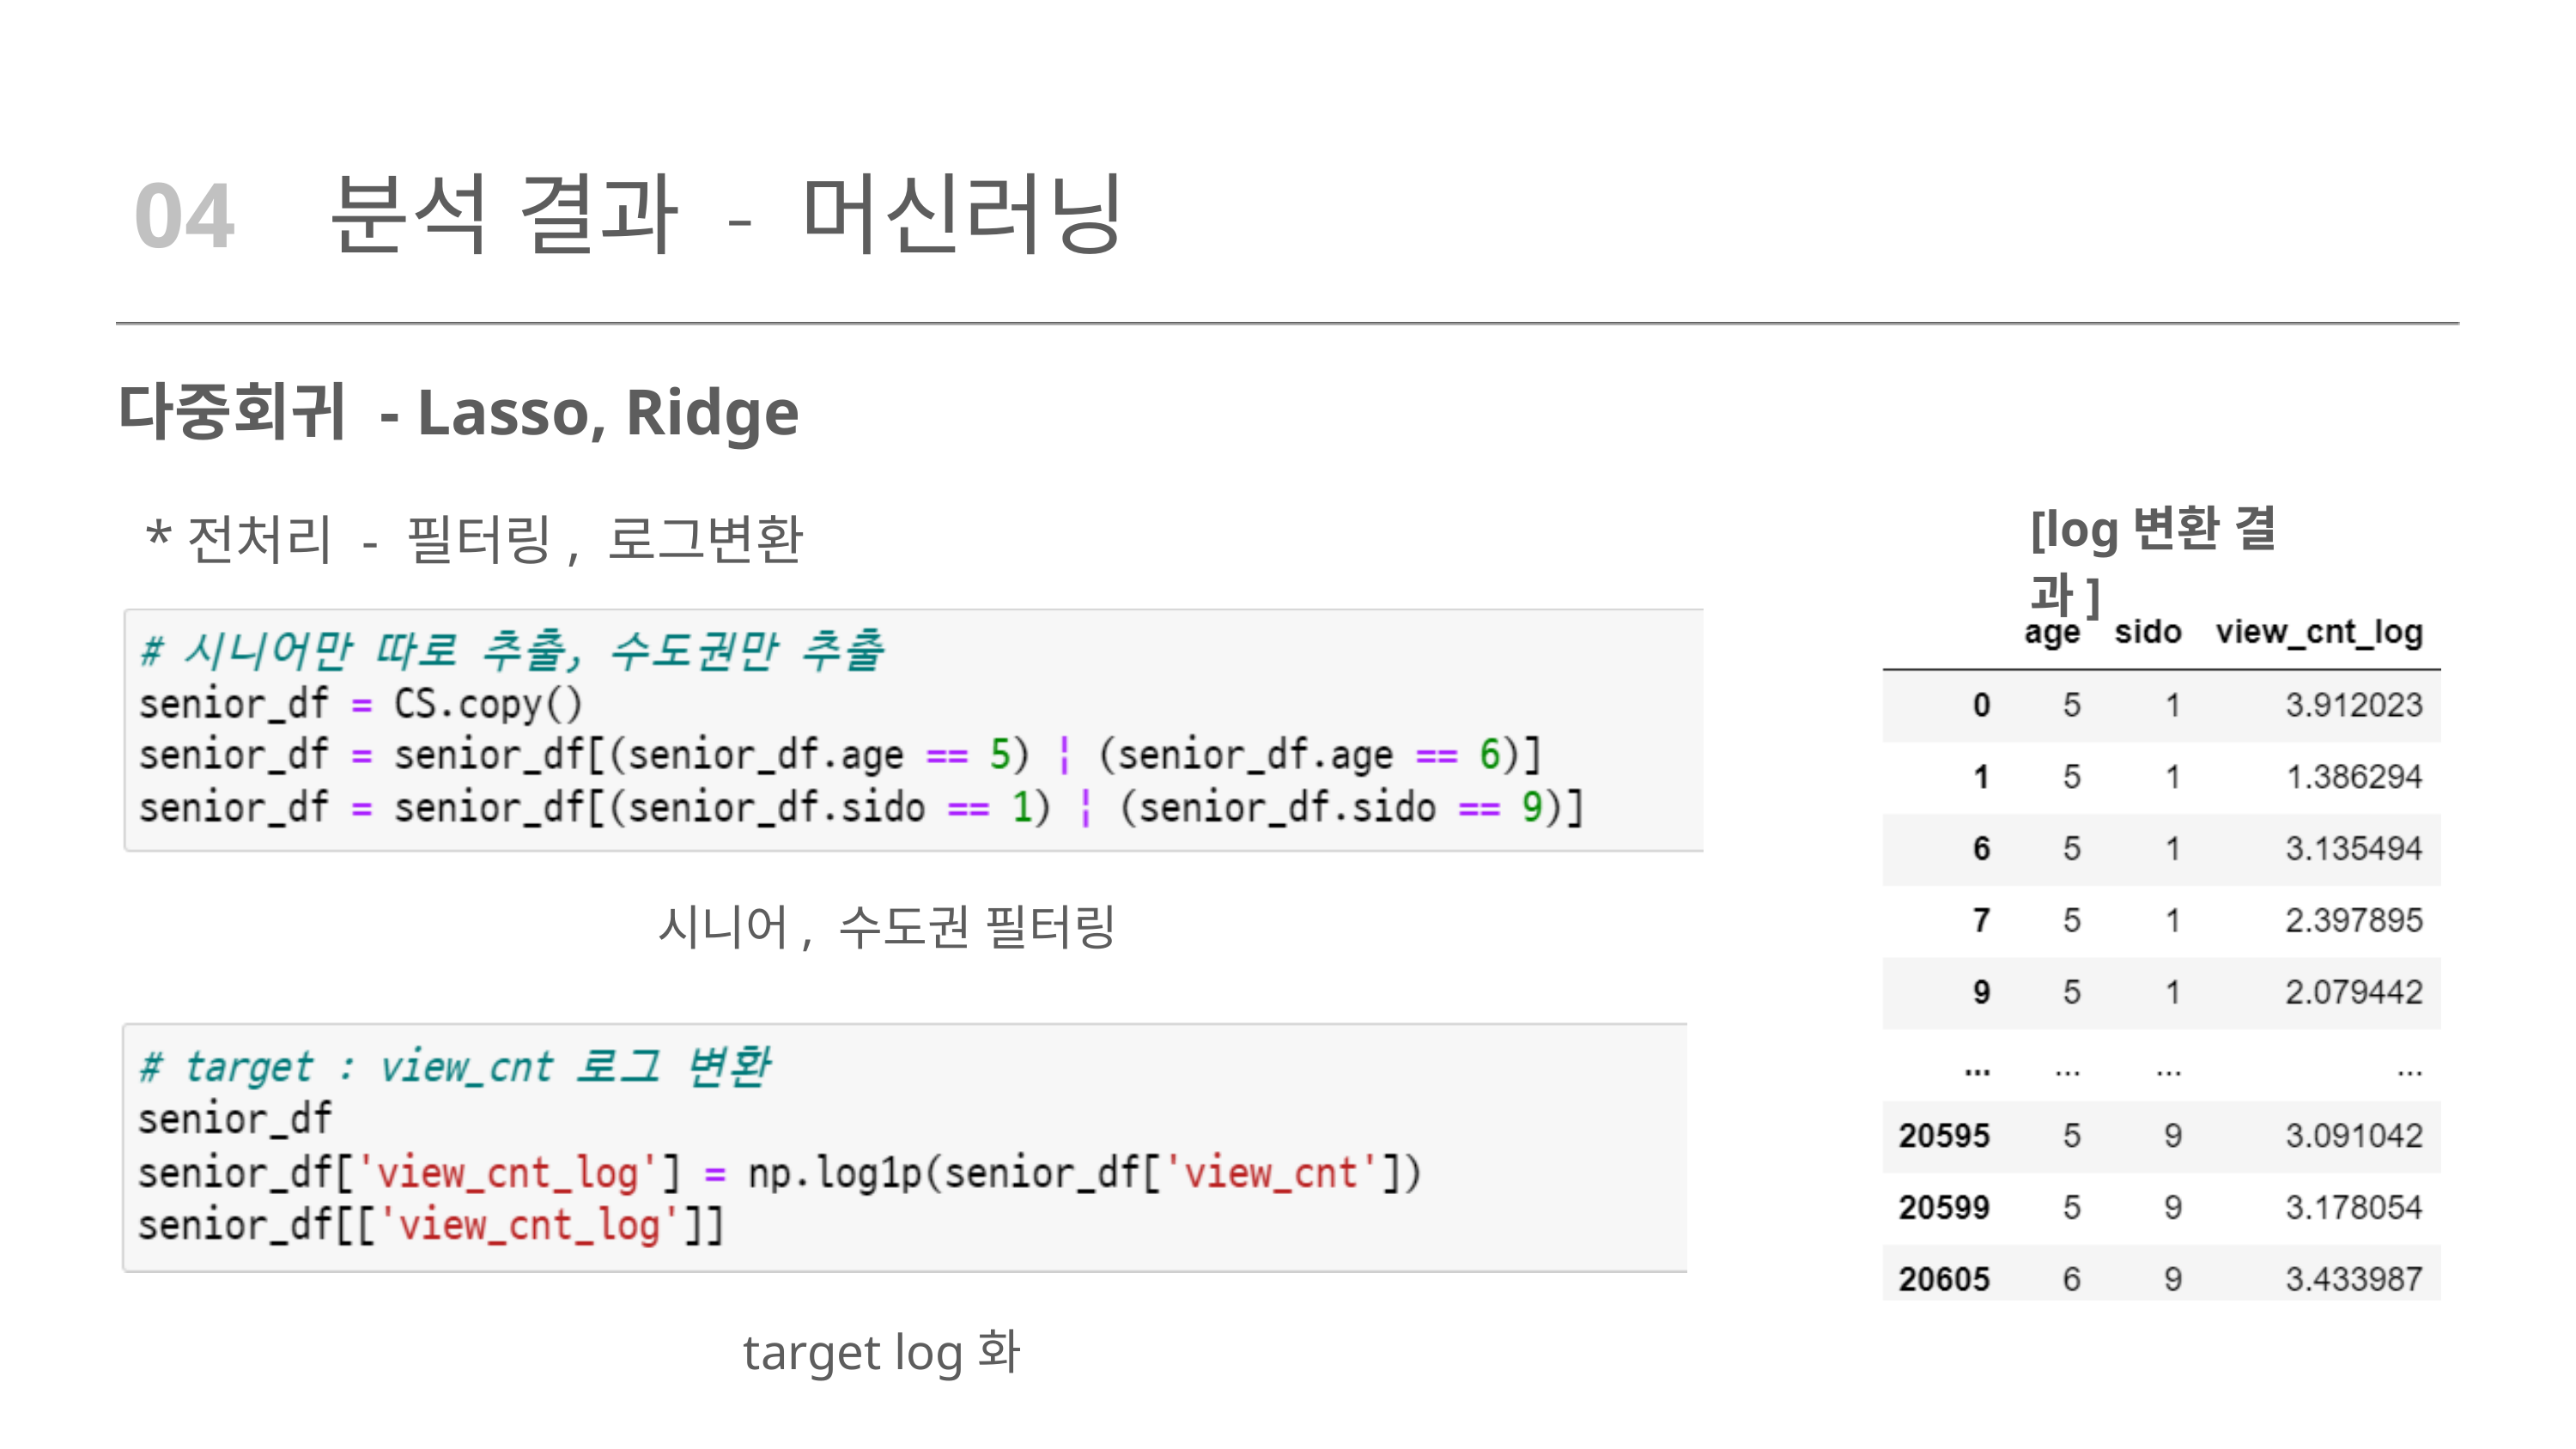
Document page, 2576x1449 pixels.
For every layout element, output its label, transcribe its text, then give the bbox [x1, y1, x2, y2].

text_box [log변환 결과] [2017, 476, 2359, 585]
text_box 분석 결과 - 머신러닝 [359, 152, 1855, 273]
text_box 다중회귀 - Lasso, Ridge [104, 348, 1469, 461]
text_box *전처리 - 필터링, 로그변환 [131, 484, 908, 585]
picture [104, 1022, 1687, 1274]
picture [116, 322, 2460, 325]
text_box target log화 [730, 1300, 1072, 1392]
picture [1876, 586, 2442, 1300]
text_box 04 [120, 152, 359, 273]
text_box 시니어, 수도권 필터링 [643, 876, 1171, 968]
picture [120, 609, 1704, 864]
